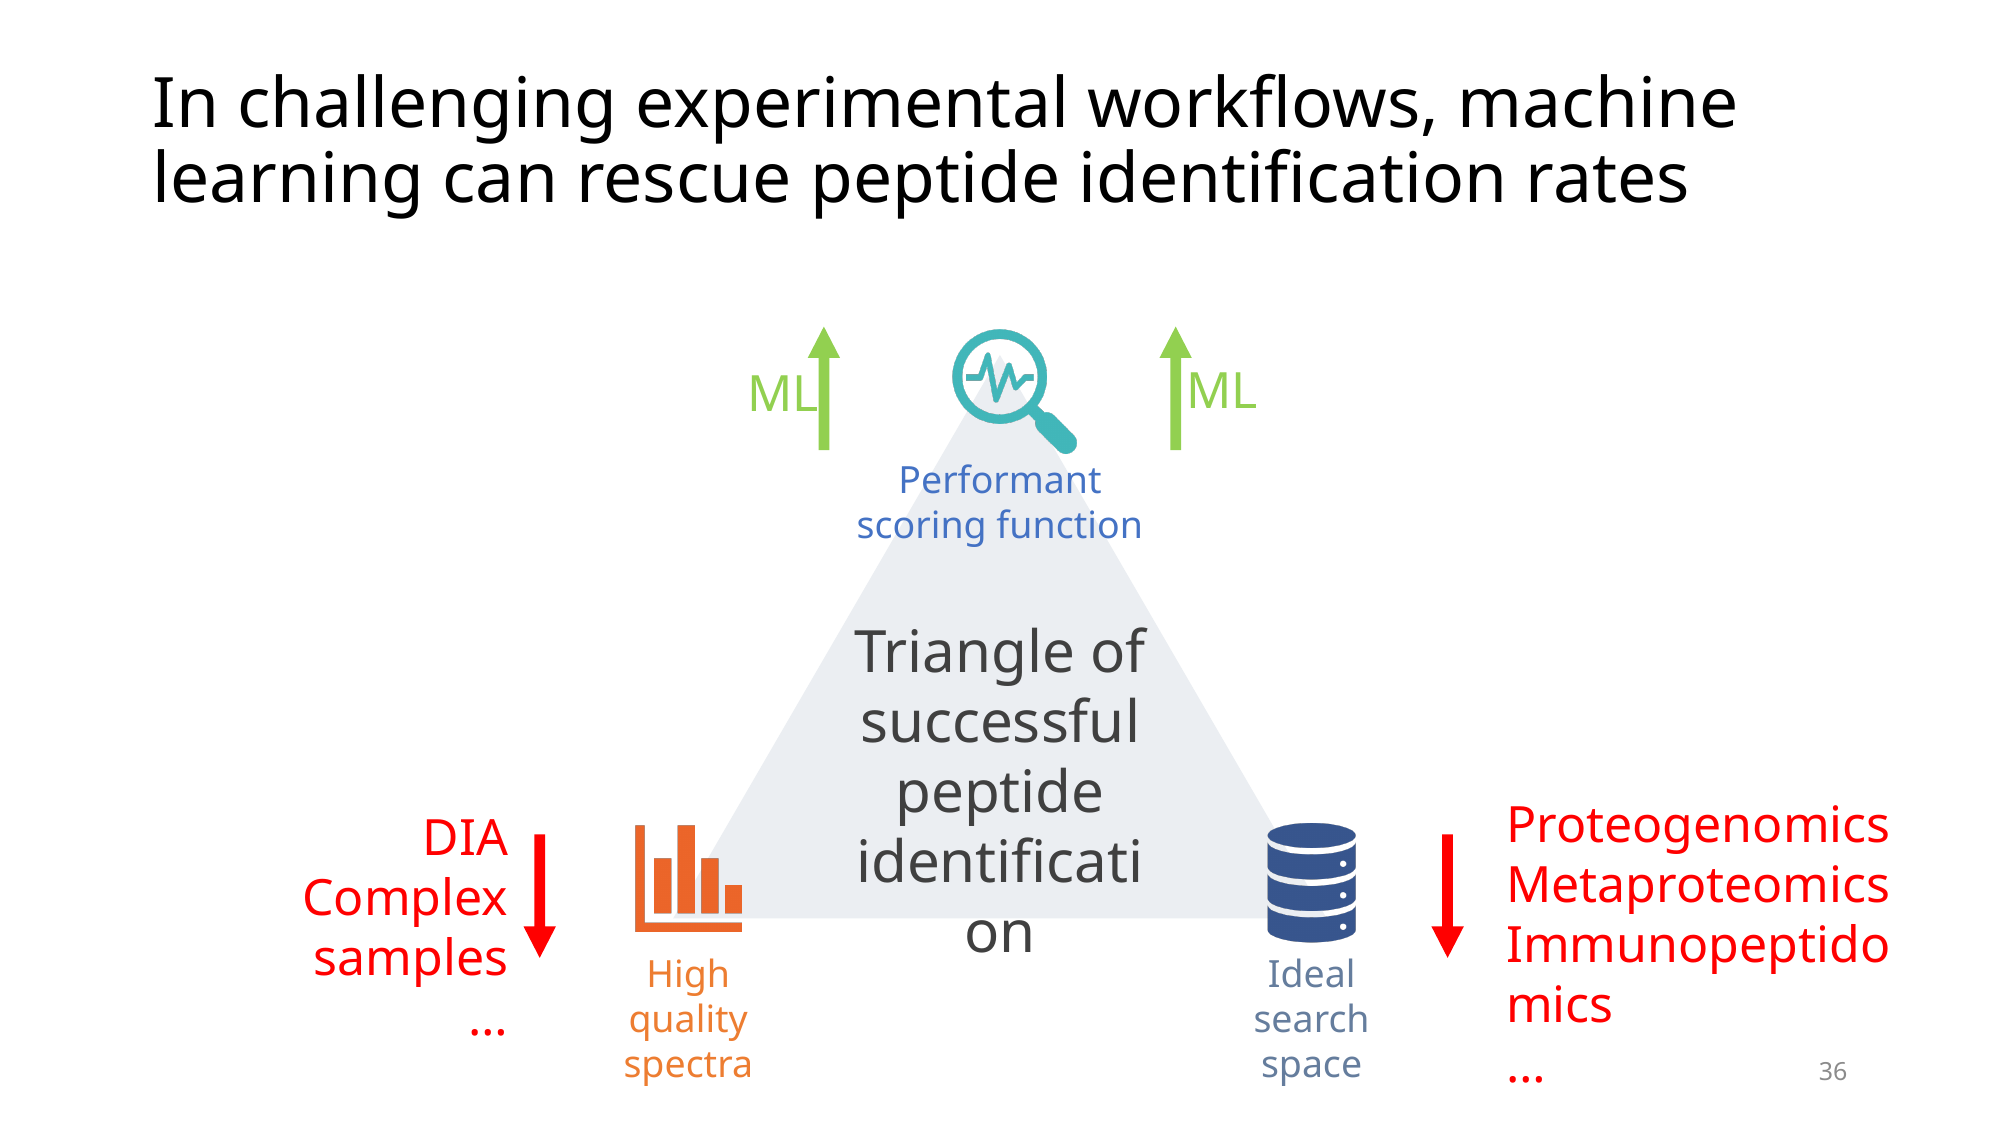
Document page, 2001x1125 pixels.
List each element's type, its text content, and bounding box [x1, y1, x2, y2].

text_box [1432, 833, 1465, 960]
text_box [524, 833, 557, 960]
text_box DIA Complex samples … [124, 797, 524, 1053]
slide_number 36 [1412, 1042, 1863, 1103]
text_box Proteogenomics Metaproteomics Immunopeptidomics … [1491, 785, 1921, 1100]
title In challenging experimental workflows, machine learning can rescue peptide identification rates [137, 59, 1863, 278]
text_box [568, 316, 1432, 1004]
